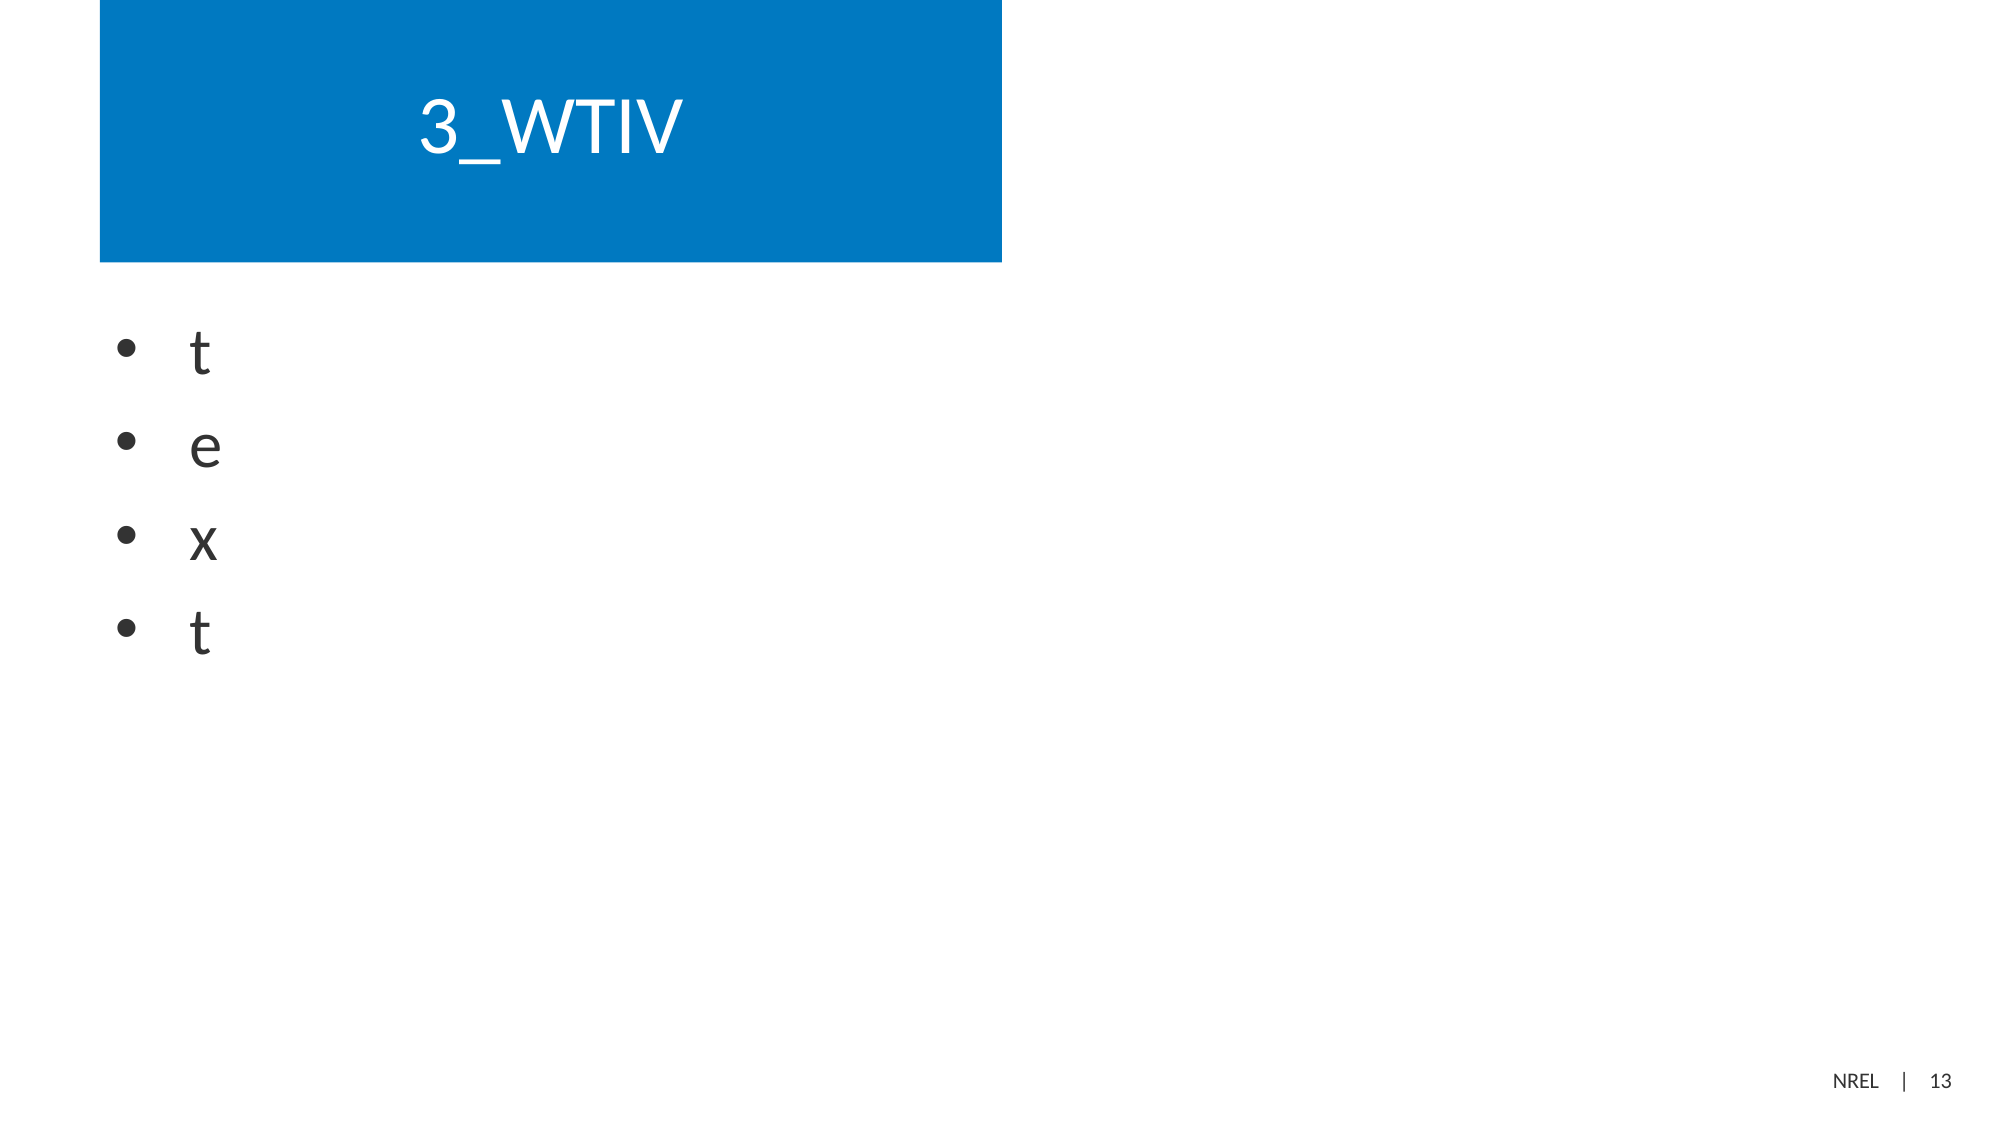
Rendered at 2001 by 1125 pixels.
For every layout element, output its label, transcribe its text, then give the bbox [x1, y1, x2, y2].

list t e x t [99, 299, 1876, 1039]
title 3_WTIV [99, 0, 1002, 263]
